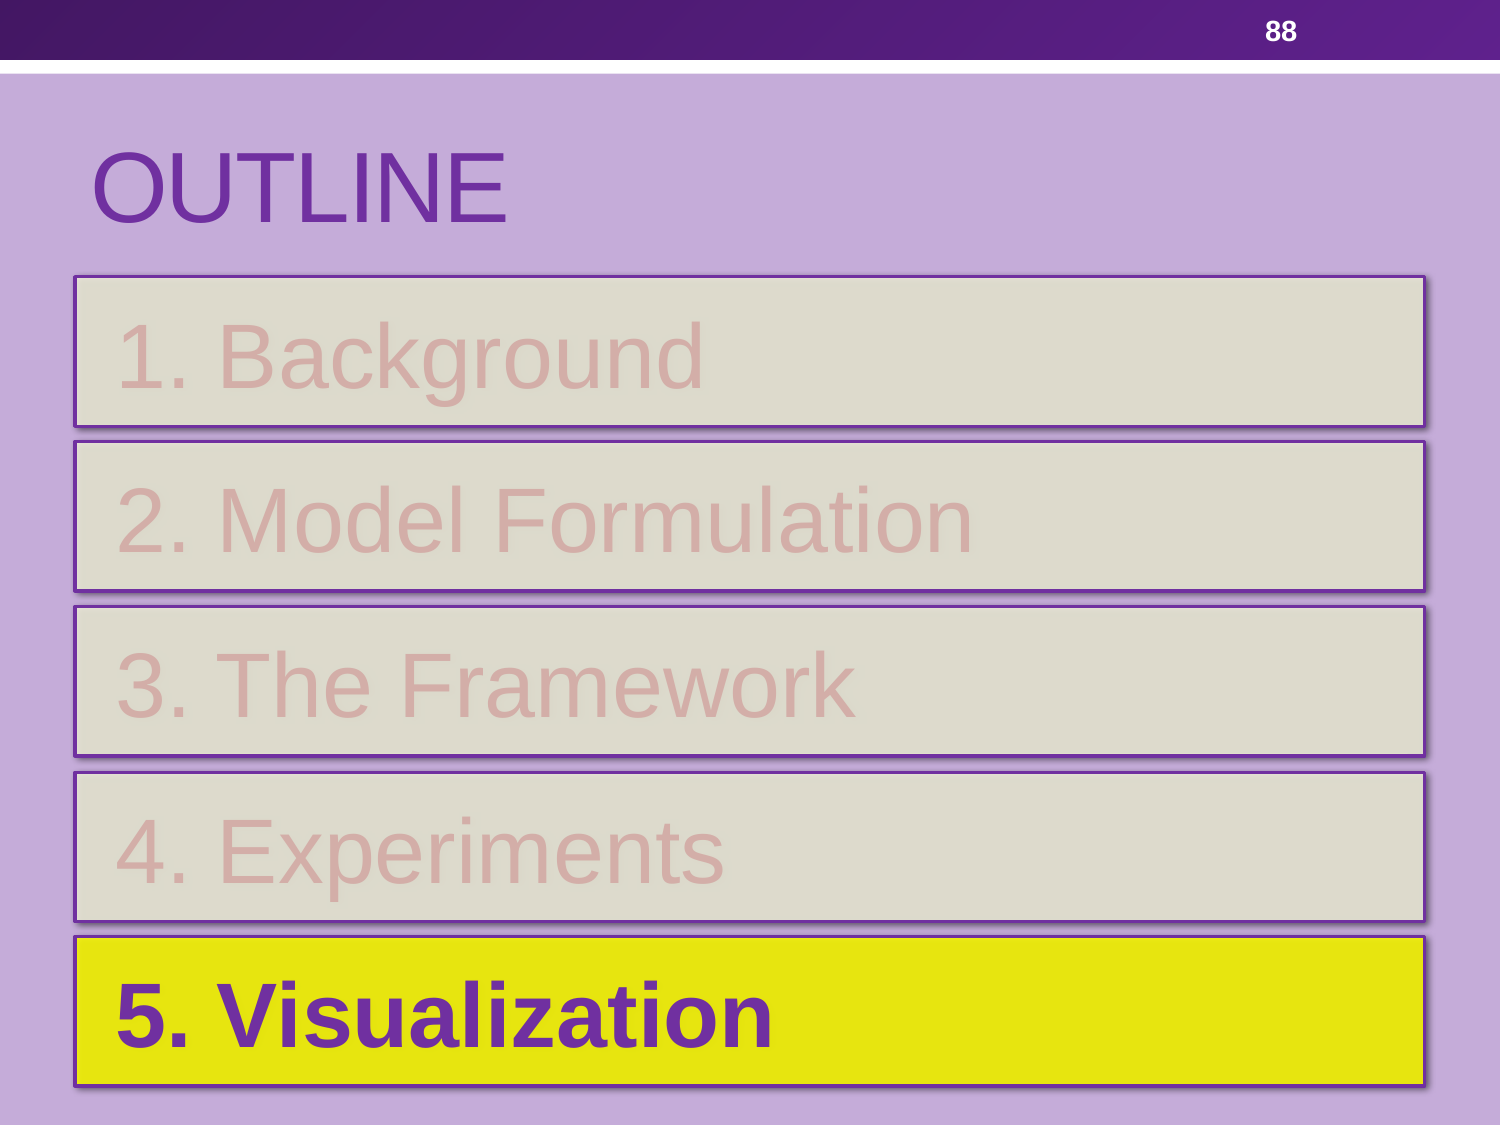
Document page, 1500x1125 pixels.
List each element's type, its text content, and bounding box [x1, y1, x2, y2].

slide_number 88 [1250, 3, 1425, 57]
title Outline [75, 87, 1425, 250]
text_box 4. Experiments [74, 771, 1426, 922]
text_box 5. Visualization [74, 936, 1426, 1087]
text_box 1. Background [74, 276, 1426, 427]
text_box 2. Model Formulation [74, 441, 1426, 592]
text_box 3. The Framework [74, 606, 1426, 757]
